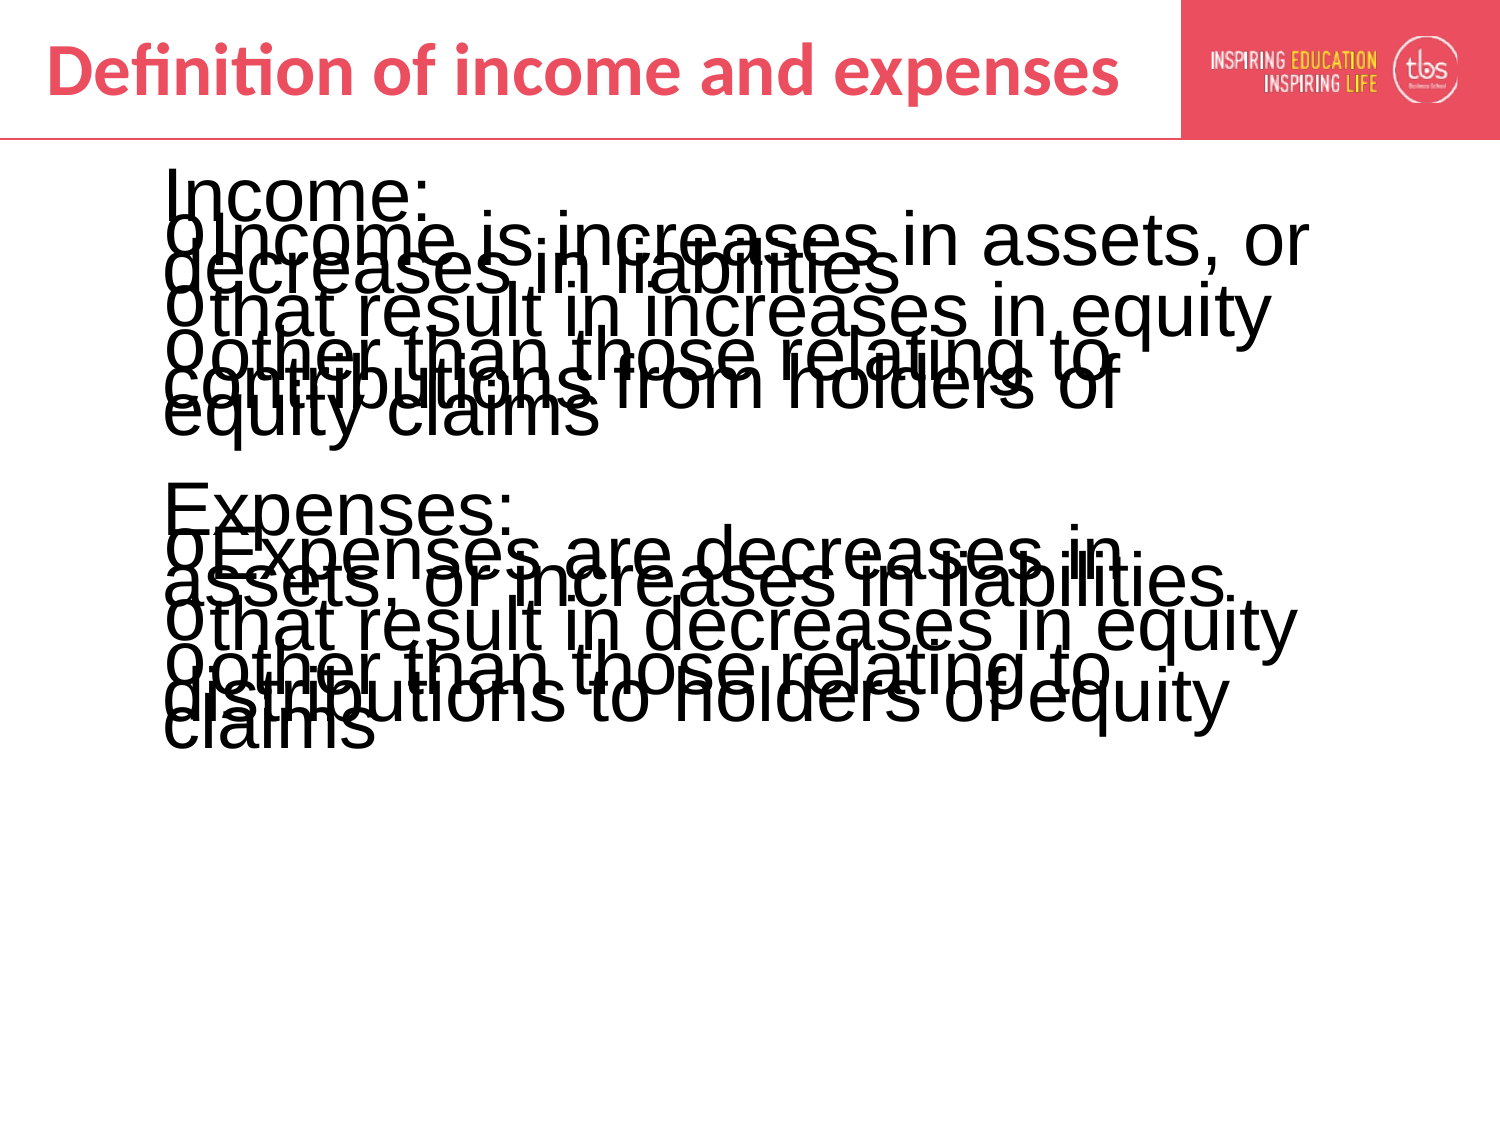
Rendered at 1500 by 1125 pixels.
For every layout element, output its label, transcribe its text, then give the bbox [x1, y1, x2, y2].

list Income: Income is increases in assets, or decreases in liabilities that result in increases in equity other than those relating to contributions from holders of equity claims Expenses: Expenses are decreases in assets, or increases in liabilities that result in decreases in equity other than those relating to distributions to holders of equity claims [73, 193, 1427, 779]
title Definition of income and expenses [0, 16, 1177, 142]
